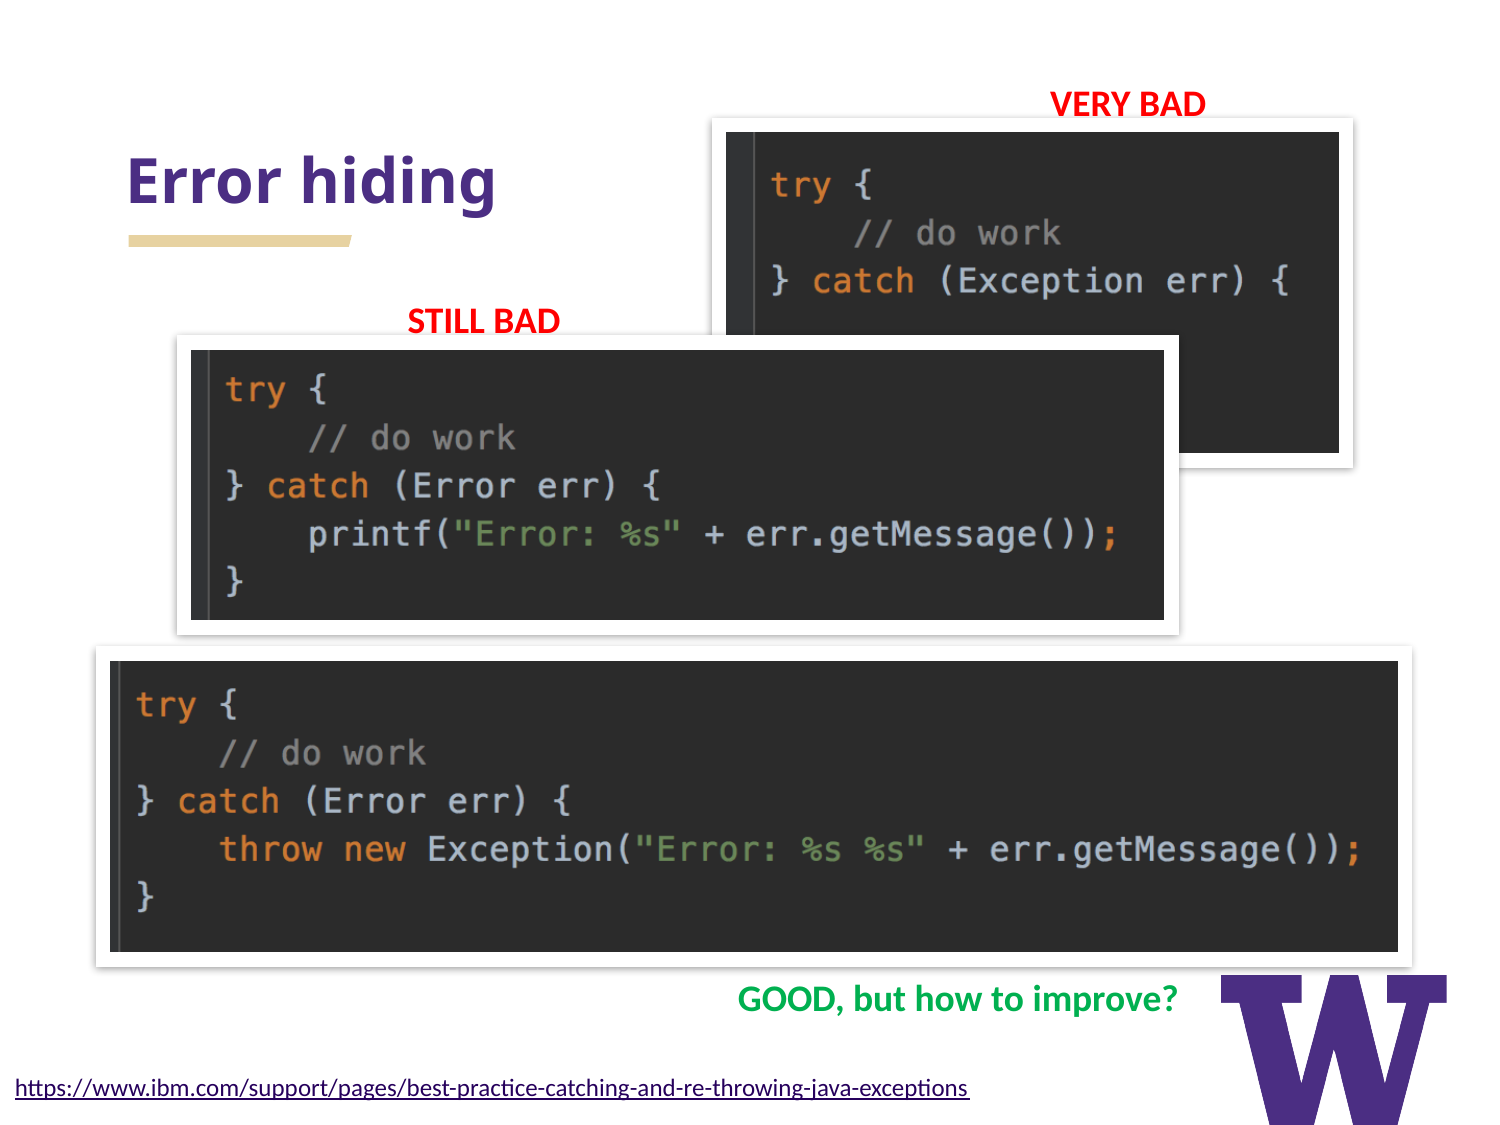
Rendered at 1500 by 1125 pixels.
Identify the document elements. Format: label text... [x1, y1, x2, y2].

text_box GOOD, but how to improve? [573, 966, 1195, 1026]
title Error hiding [110, 60, 1453, 224]
picture [109, 660, 1398, 953]
text_box STILL BAD [243, 288, 576, 347]
text_box VERY BAD [885, 71, 1222, 130]
picture [191, 131, 1339, 621]
picture [1221, 975, 1447, 1125]
picture [128, 235, 352, 247]
text_box https://www.ibm.com/support/pages/best-practice-catching-and-re-throwing-java-exceptions [0, 1064, 1096, 1109]
